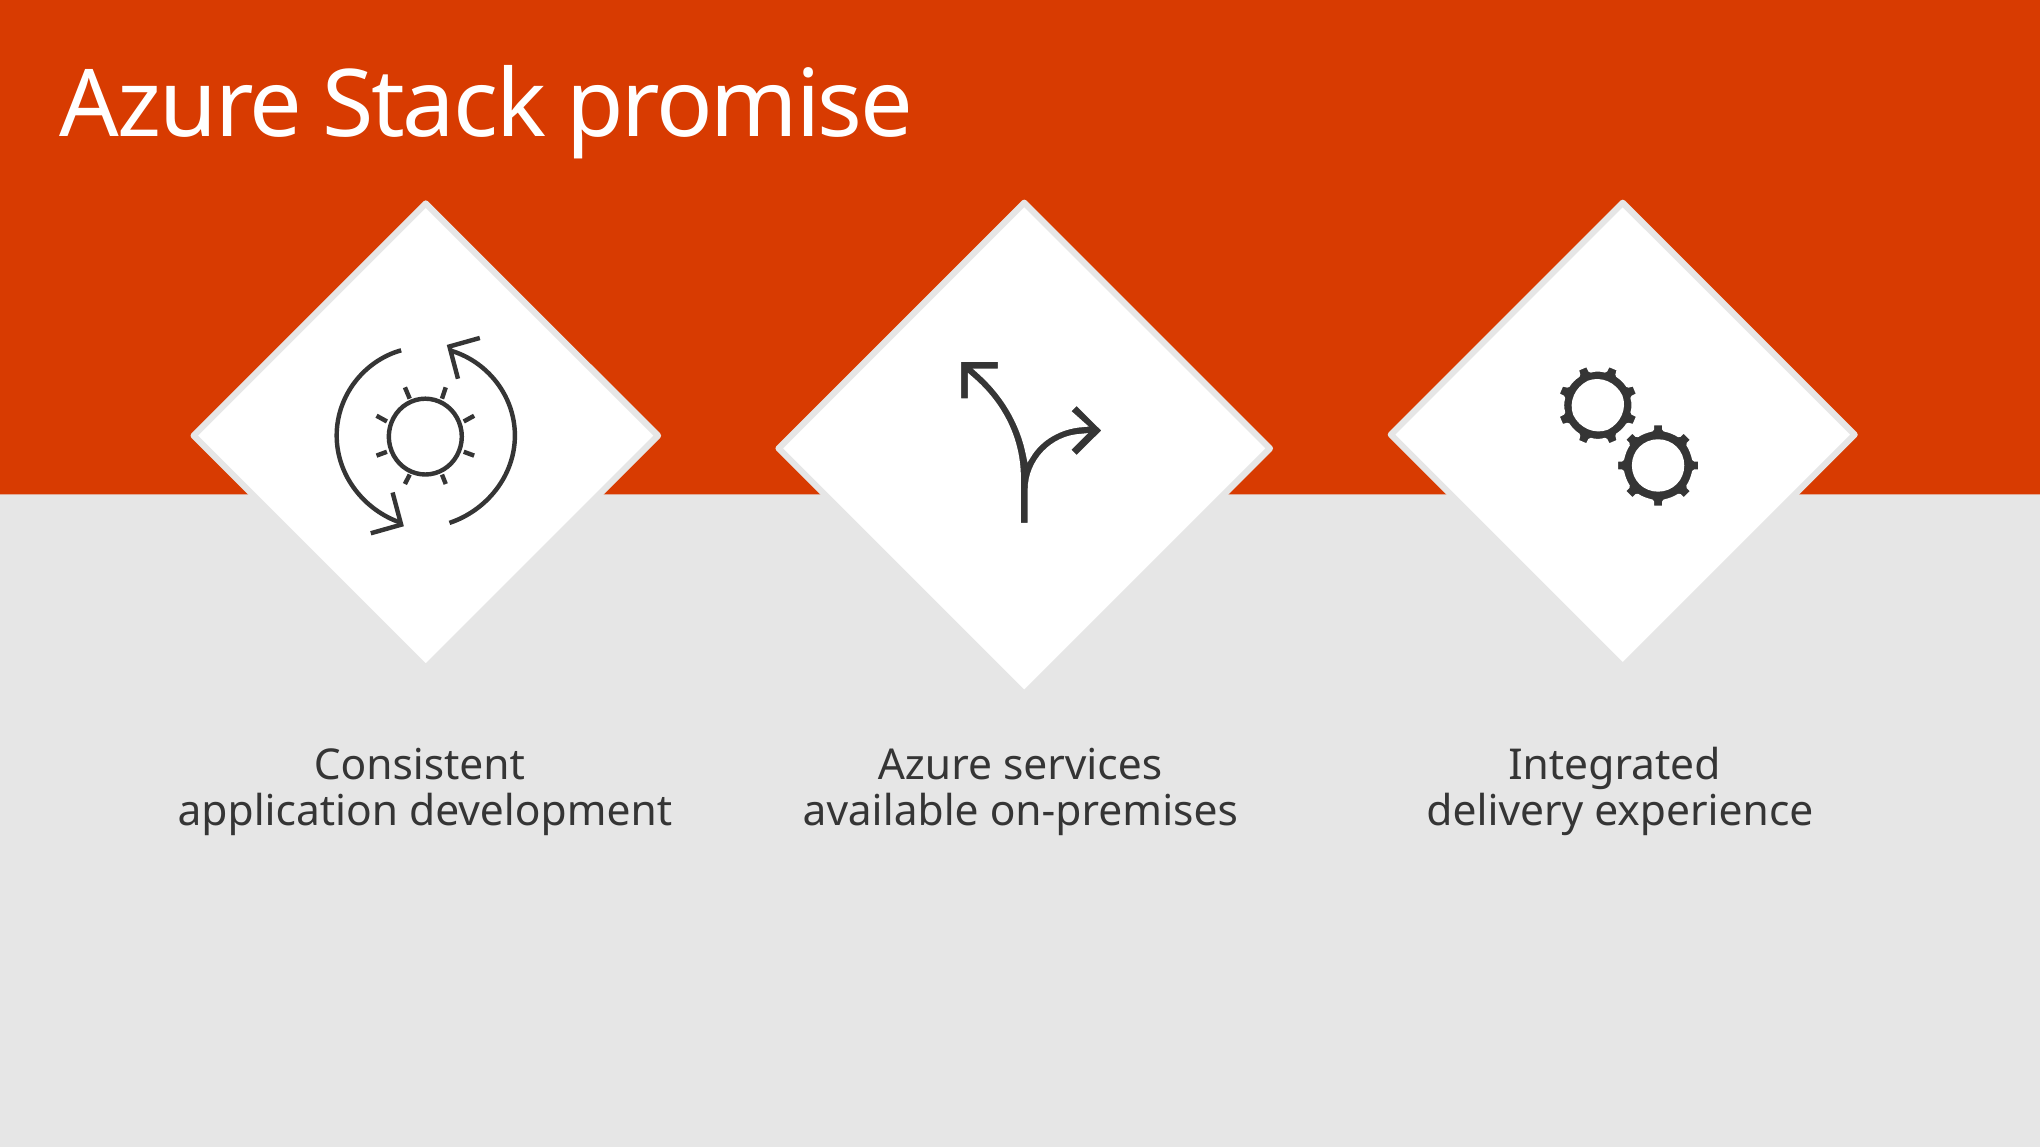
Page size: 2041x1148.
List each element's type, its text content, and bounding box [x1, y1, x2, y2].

text_box [0, 0, 2041, 495]
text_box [778, 202, 1271, 695]
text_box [193, 203, 659, 669]
text_box Azure Stack promise [45, 48, 1996, 199]
text_box Consistent application development [132, 734, 718, 946]
text_box Integrated delivery experience [1327, 734, 1913, 946]
text_box Azure services available on-premises [727, 734, 1313, 946]
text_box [1390, 202, 1855, 667]
